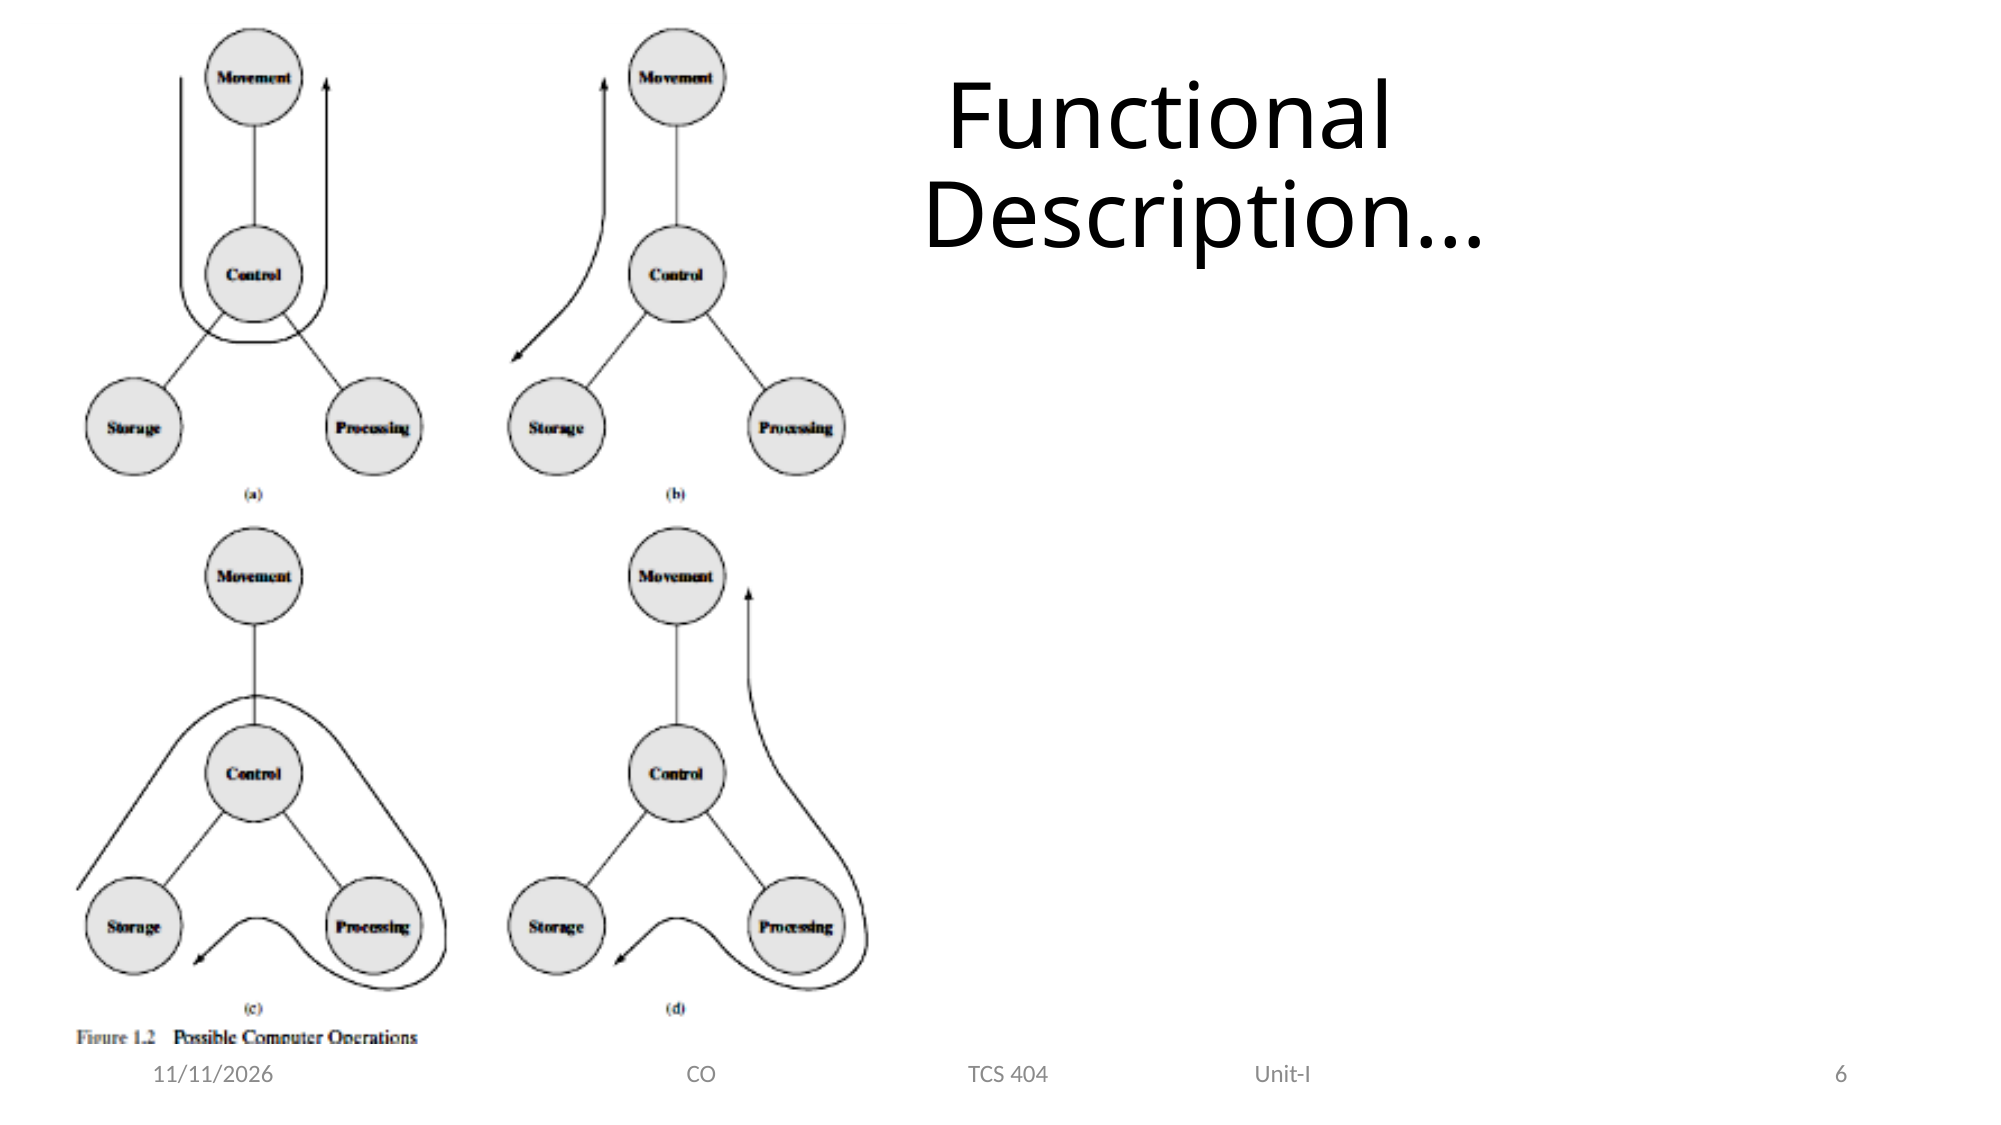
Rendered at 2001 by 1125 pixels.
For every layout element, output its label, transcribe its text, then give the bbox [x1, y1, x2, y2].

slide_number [137, 1044, 588, 1103]
footer CO TCS 404 Unit-I [662, 1042, 1338, 1103]
picture [21, 22, 907, 1044]
title Functional Description… [907, 59, 1863, 278]
slide_number 6 [1412, 1042, 1863, 1103]
